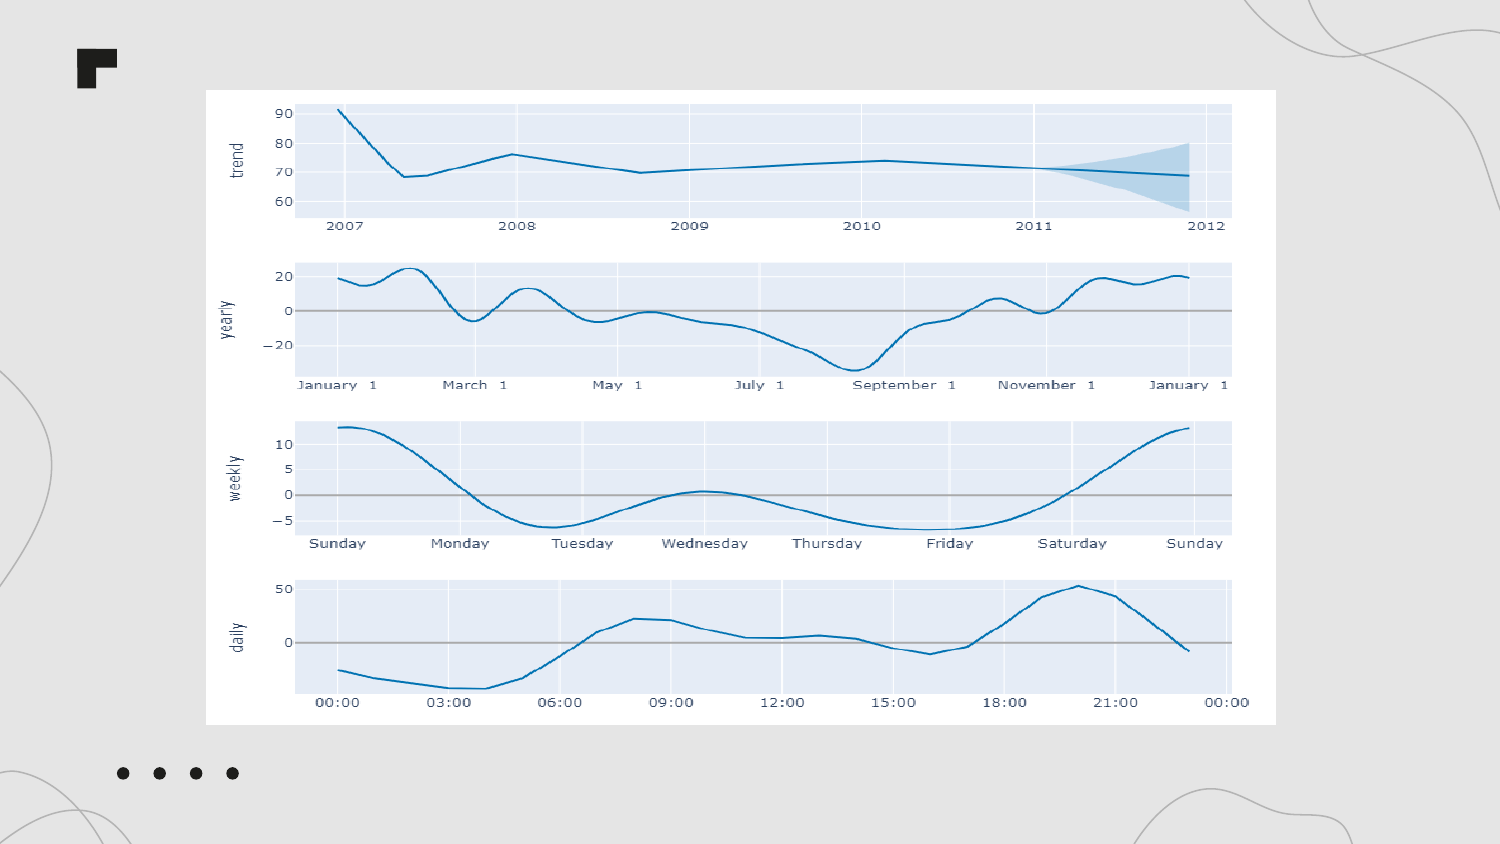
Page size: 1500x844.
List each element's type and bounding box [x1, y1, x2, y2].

picture [205, 90, 1277, 725]
